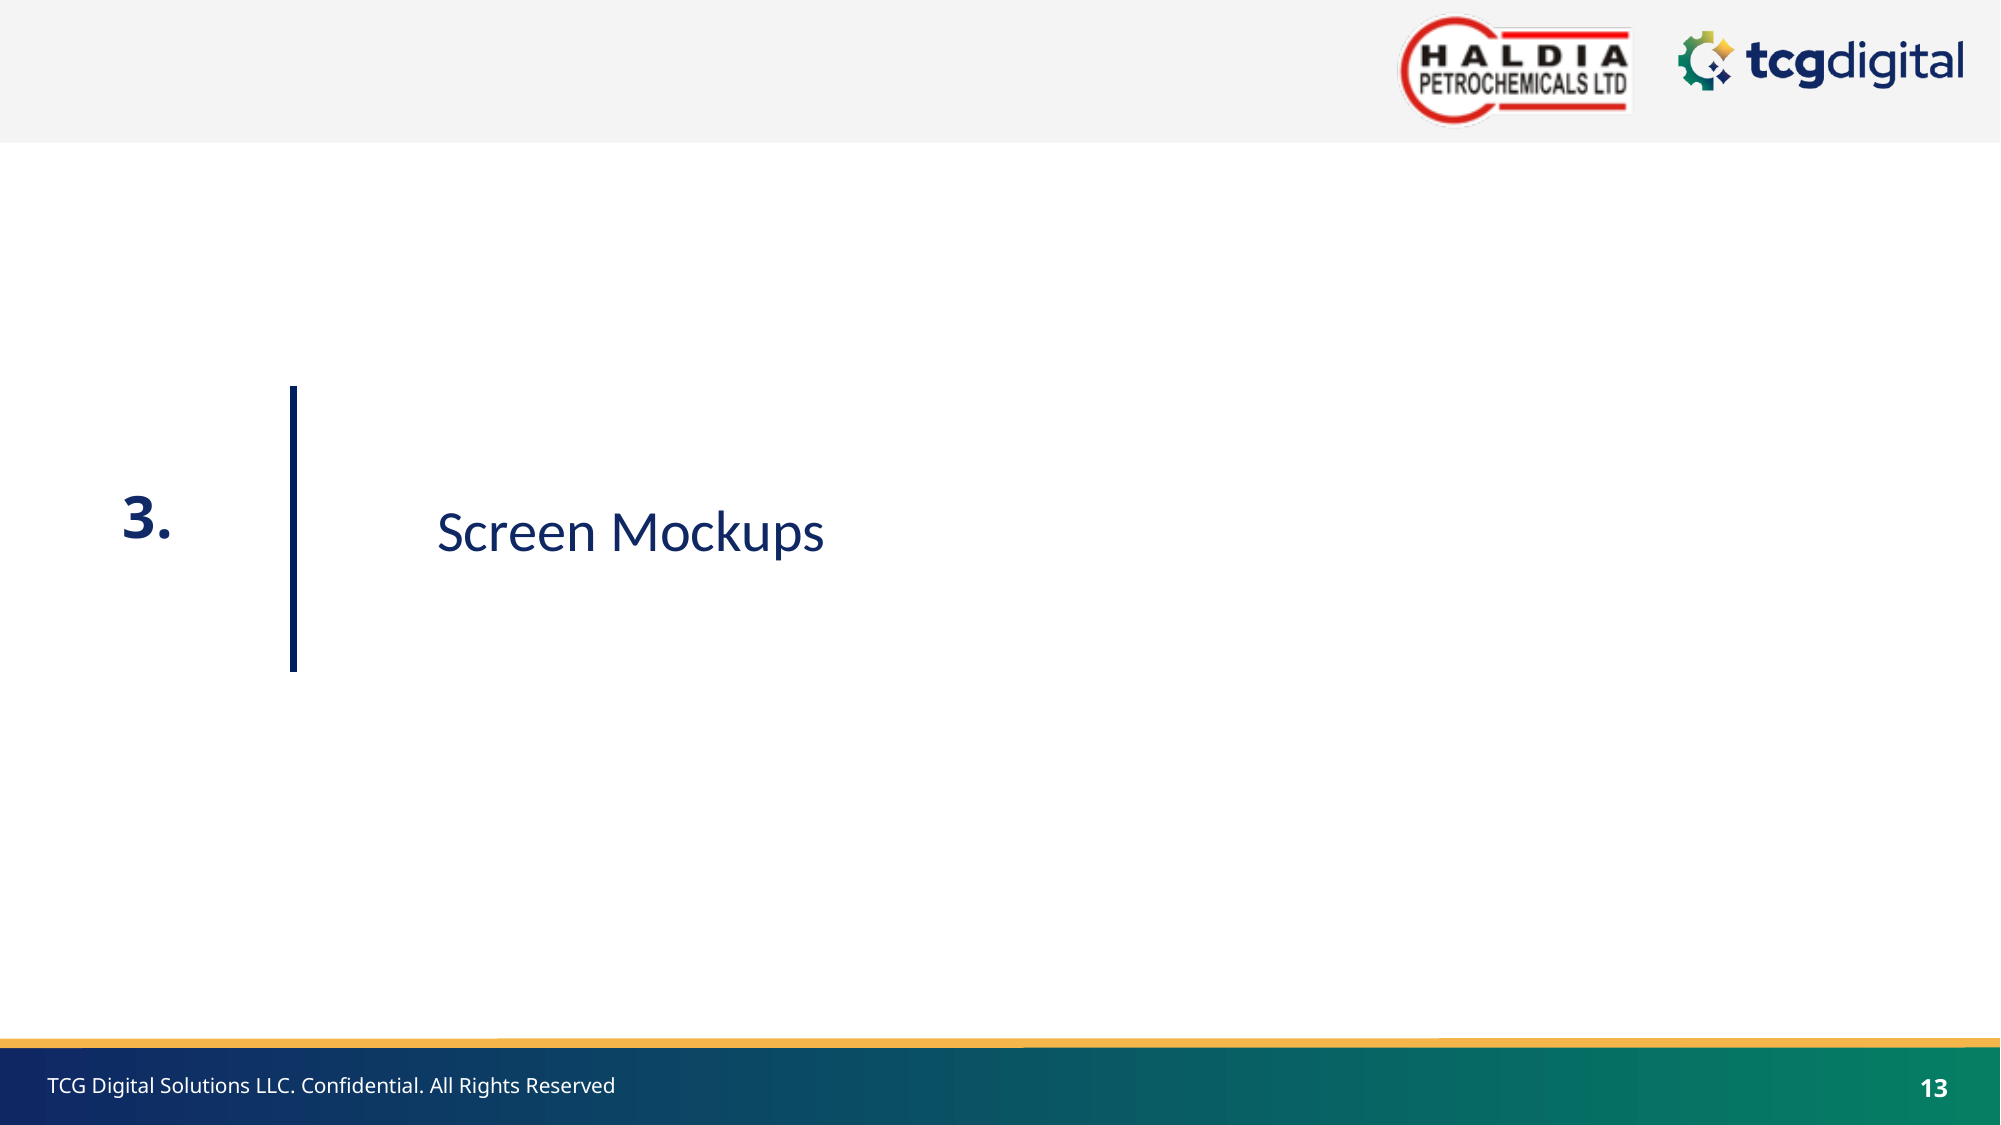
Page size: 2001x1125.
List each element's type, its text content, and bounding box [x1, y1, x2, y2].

picture [1396, 11, 1638, 131]
text_box 3. [108, 480, 379, 727]
text_box Screen Mockups [378, 446, 1403, 563]
picture [1673, 27, 1963, 95]
